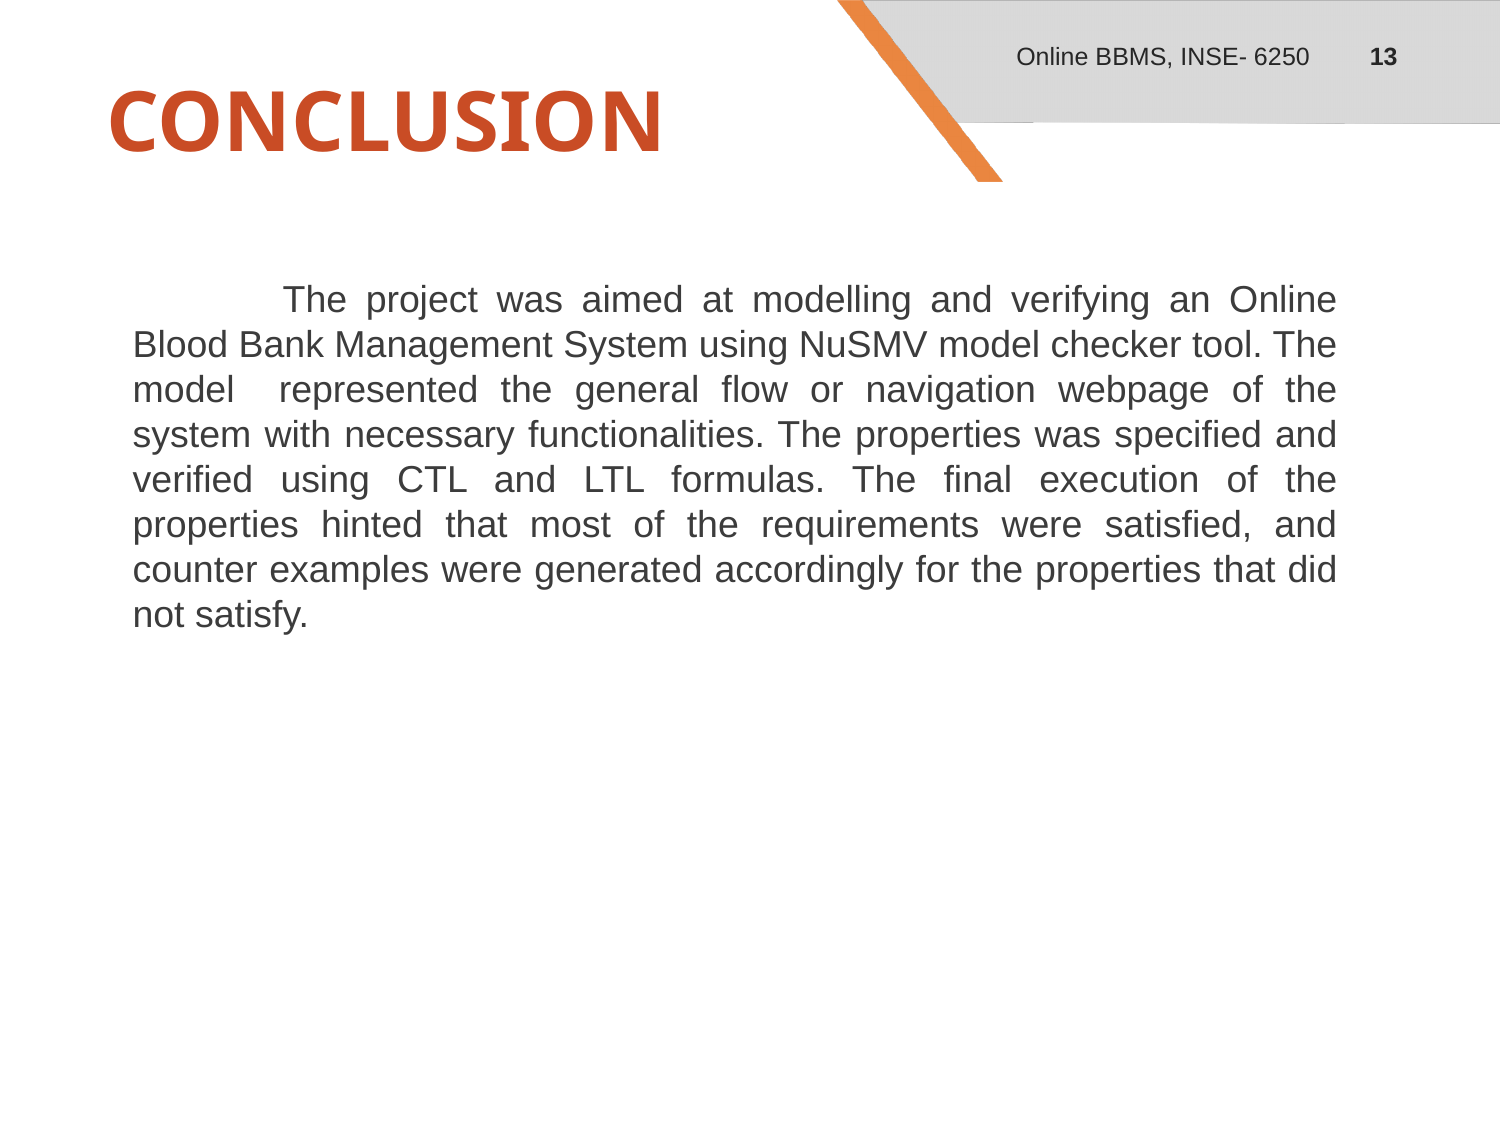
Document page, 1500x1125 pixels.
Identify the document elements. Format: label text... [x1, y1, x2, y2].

slide_number 13 [1342, 28, 1425, 78]
picture [837, 0, 1500, 182]
title CONCLUSION [76, 62, 838, 174]
text_box The project was aimed at modelling and verifying an Online Blood Bank Management System using NuSMV model checker tool. The model represented the general flow or navigation webpage of the system with necessary functionalities. The properties was specified and verified using CTL and LTL formulas. The final execution of the properties hinted that most of the requirements were satisfied, and counter examples were generated accordingly for the properties that did not satisfy. [117, 267, 1353, 687]
footer Online BBMS, INSE- 6250 [962, 28, 1326, 78]
